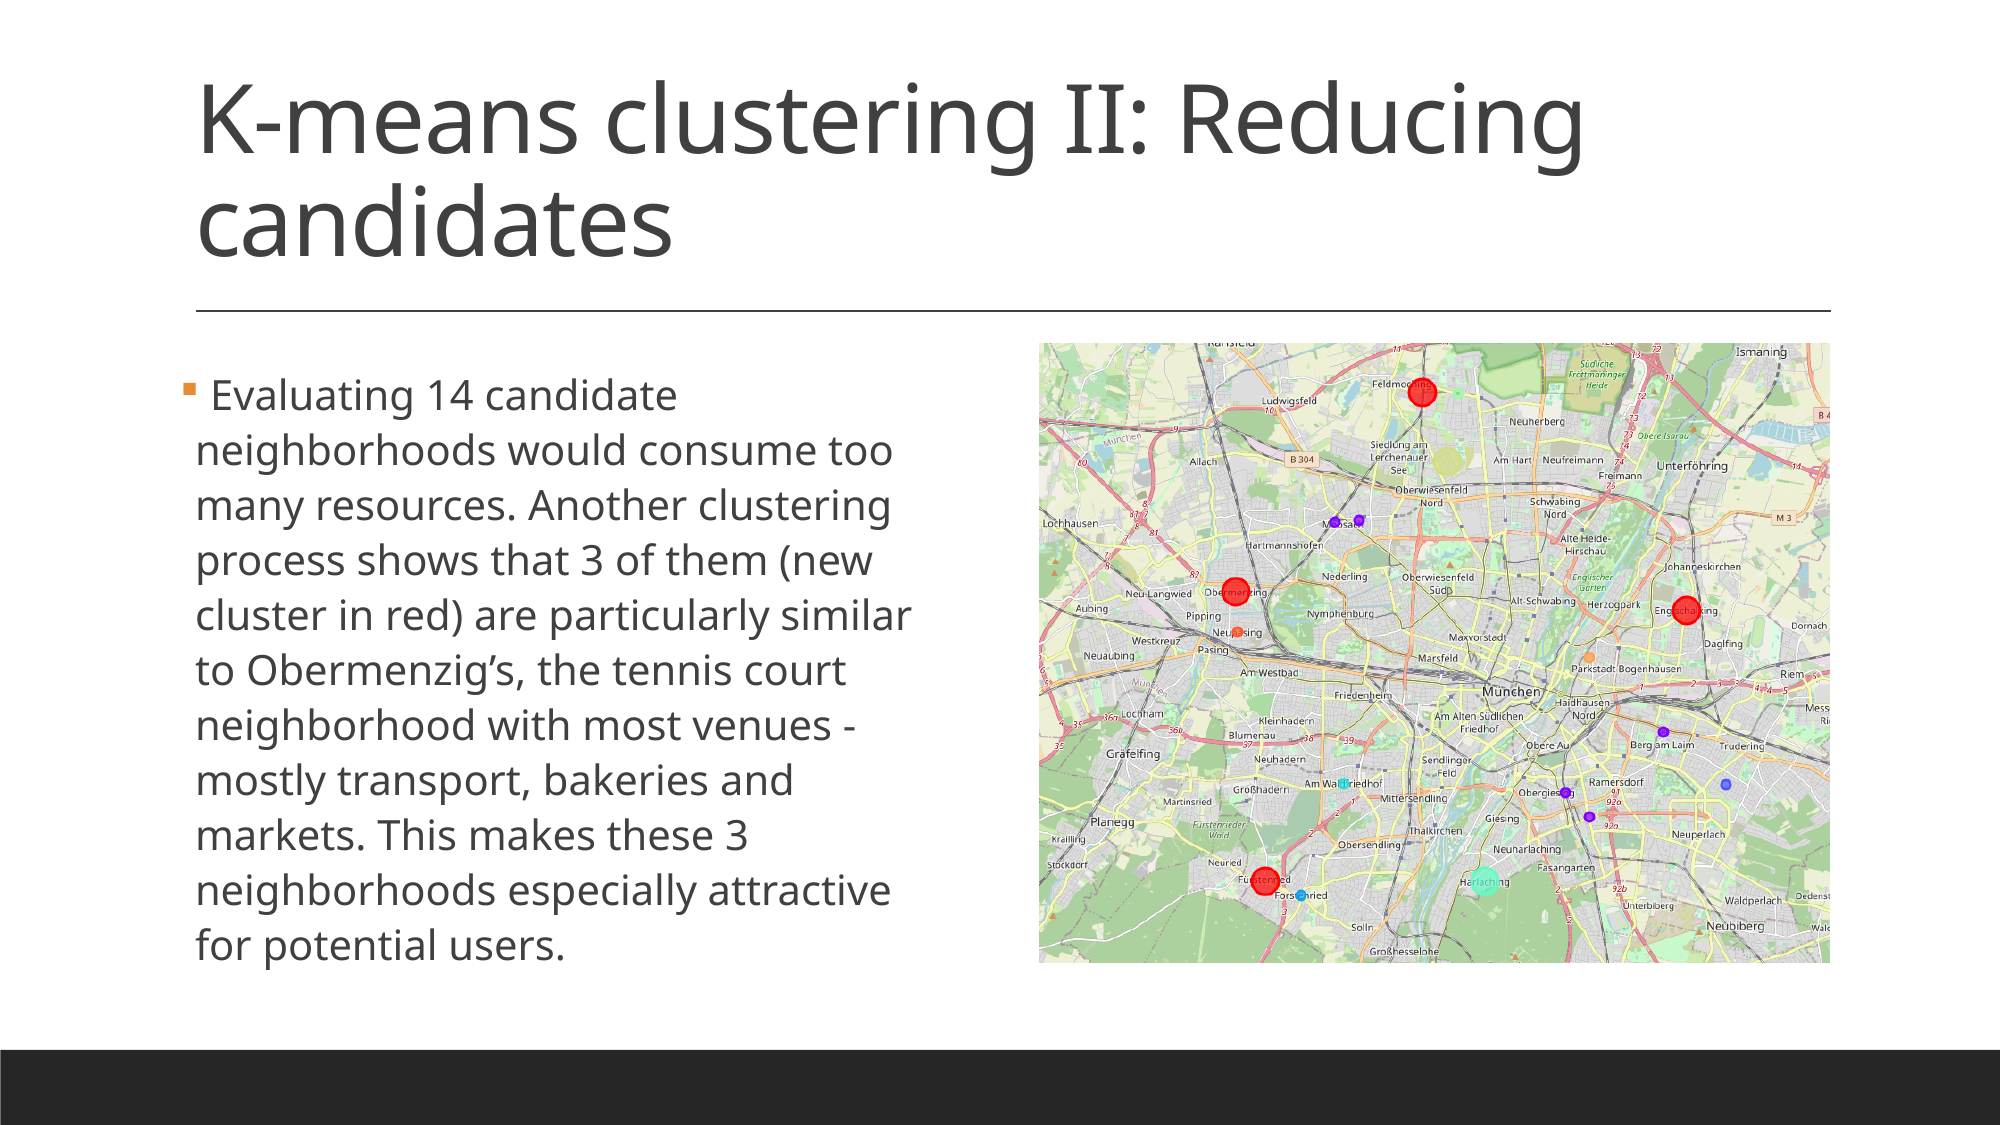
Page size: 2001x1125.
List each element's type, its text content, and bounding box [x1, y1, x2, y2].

list Evaluating 14 candidate neighborhoods would consume too many resources. Another clustering process shows that 3 of them (new cluster in red) are particularly similar to Obermenzig’s, the tennis court neighborhood with most venues - mostly transport, bakeries and markets. This makes these 3 neighborhoods especially attractive for potential users. [180, 356, 942, 974]
picture [1038, 342, 1831, 964]
title K-means clustering II: Reducing candidates [180, 47, 1830, 285]
